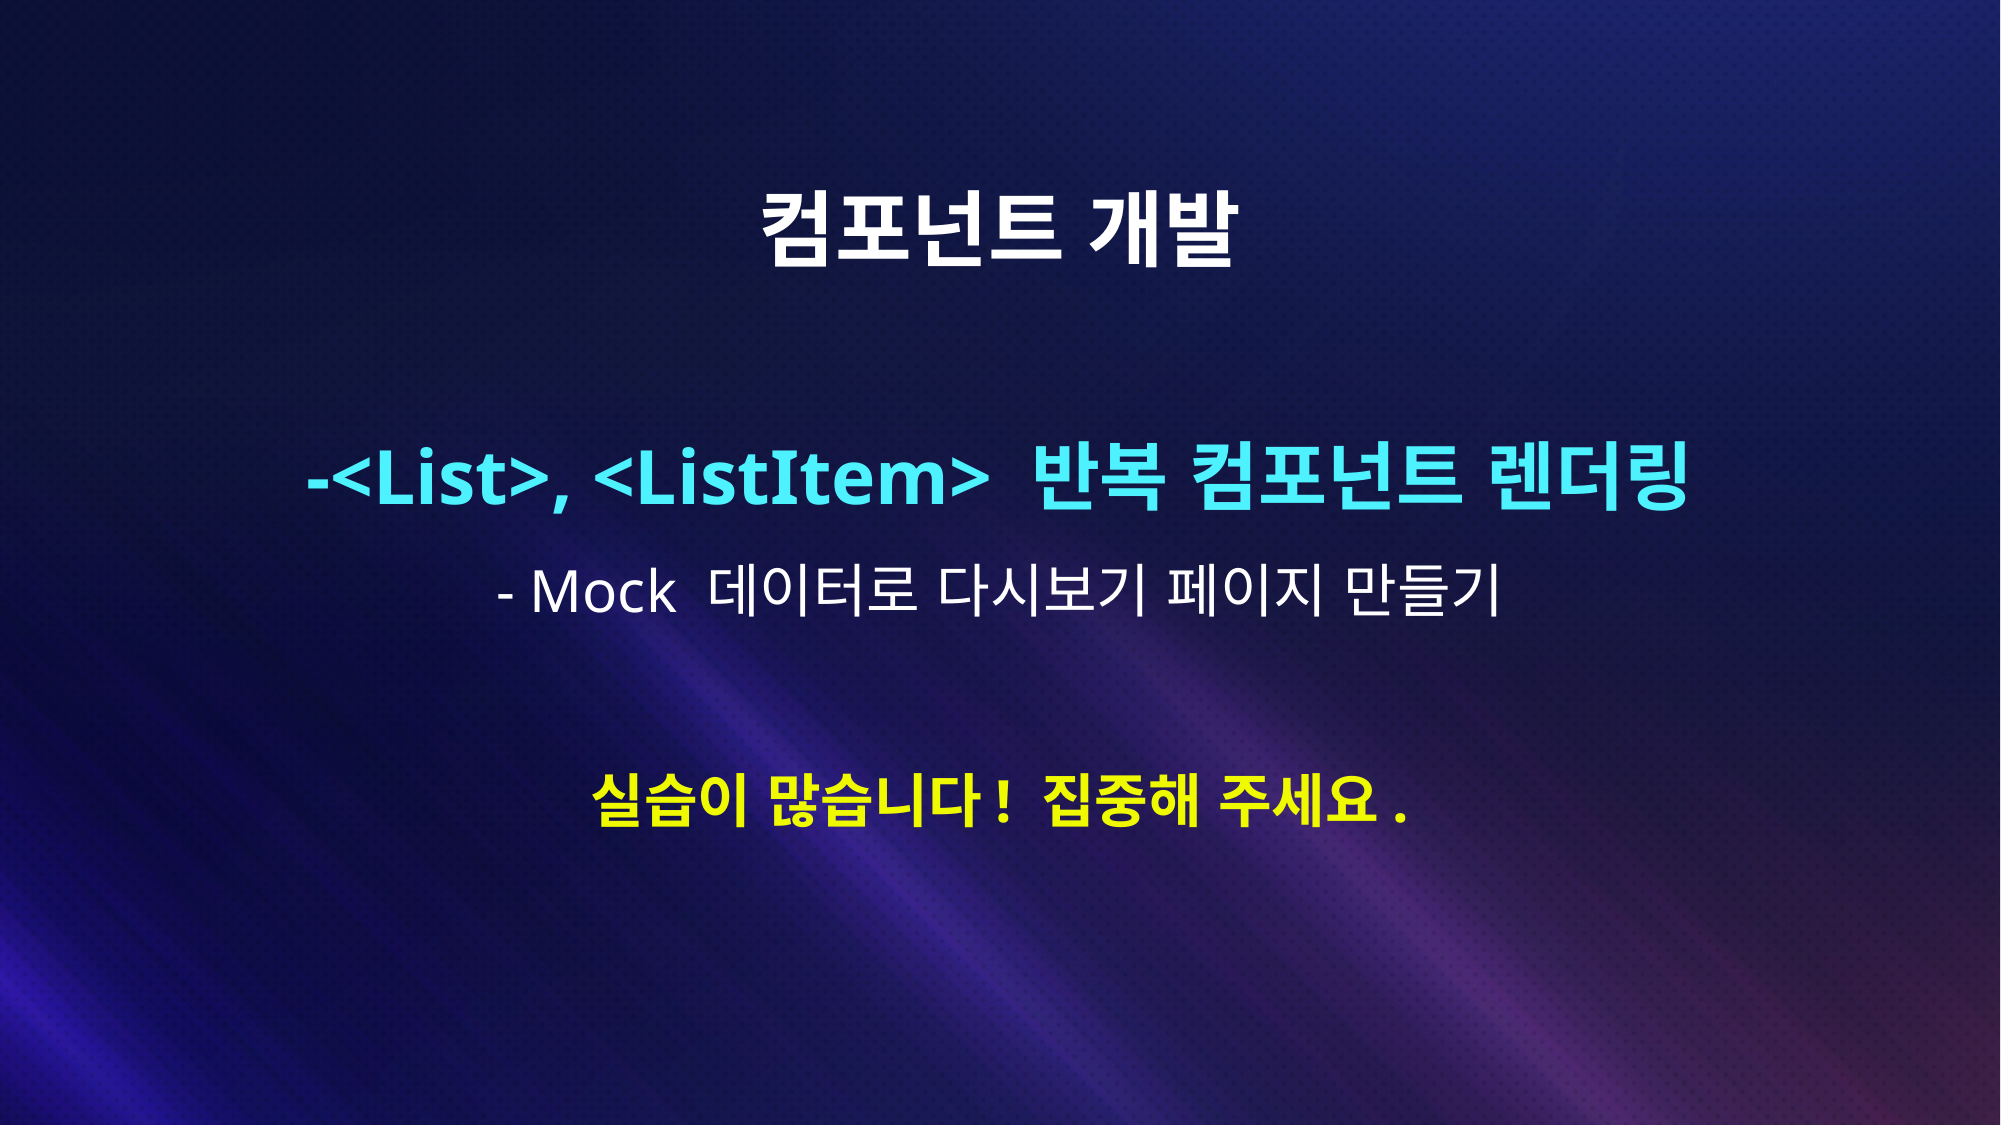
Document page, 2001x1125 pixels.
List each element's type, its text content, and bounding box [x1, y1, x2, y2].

picture [0, 0, 2001, 1125]
title 컴포넌트 개발 [137, 181, 1863, 325]
text_box -<List>, <ListItem> 반복 컴포넌트 렌더링 - Mock 데이터로 다시보기 페이지 만들기 실습이 많습니다! 집중해 주세요. [152, 376, 1848, 842]
